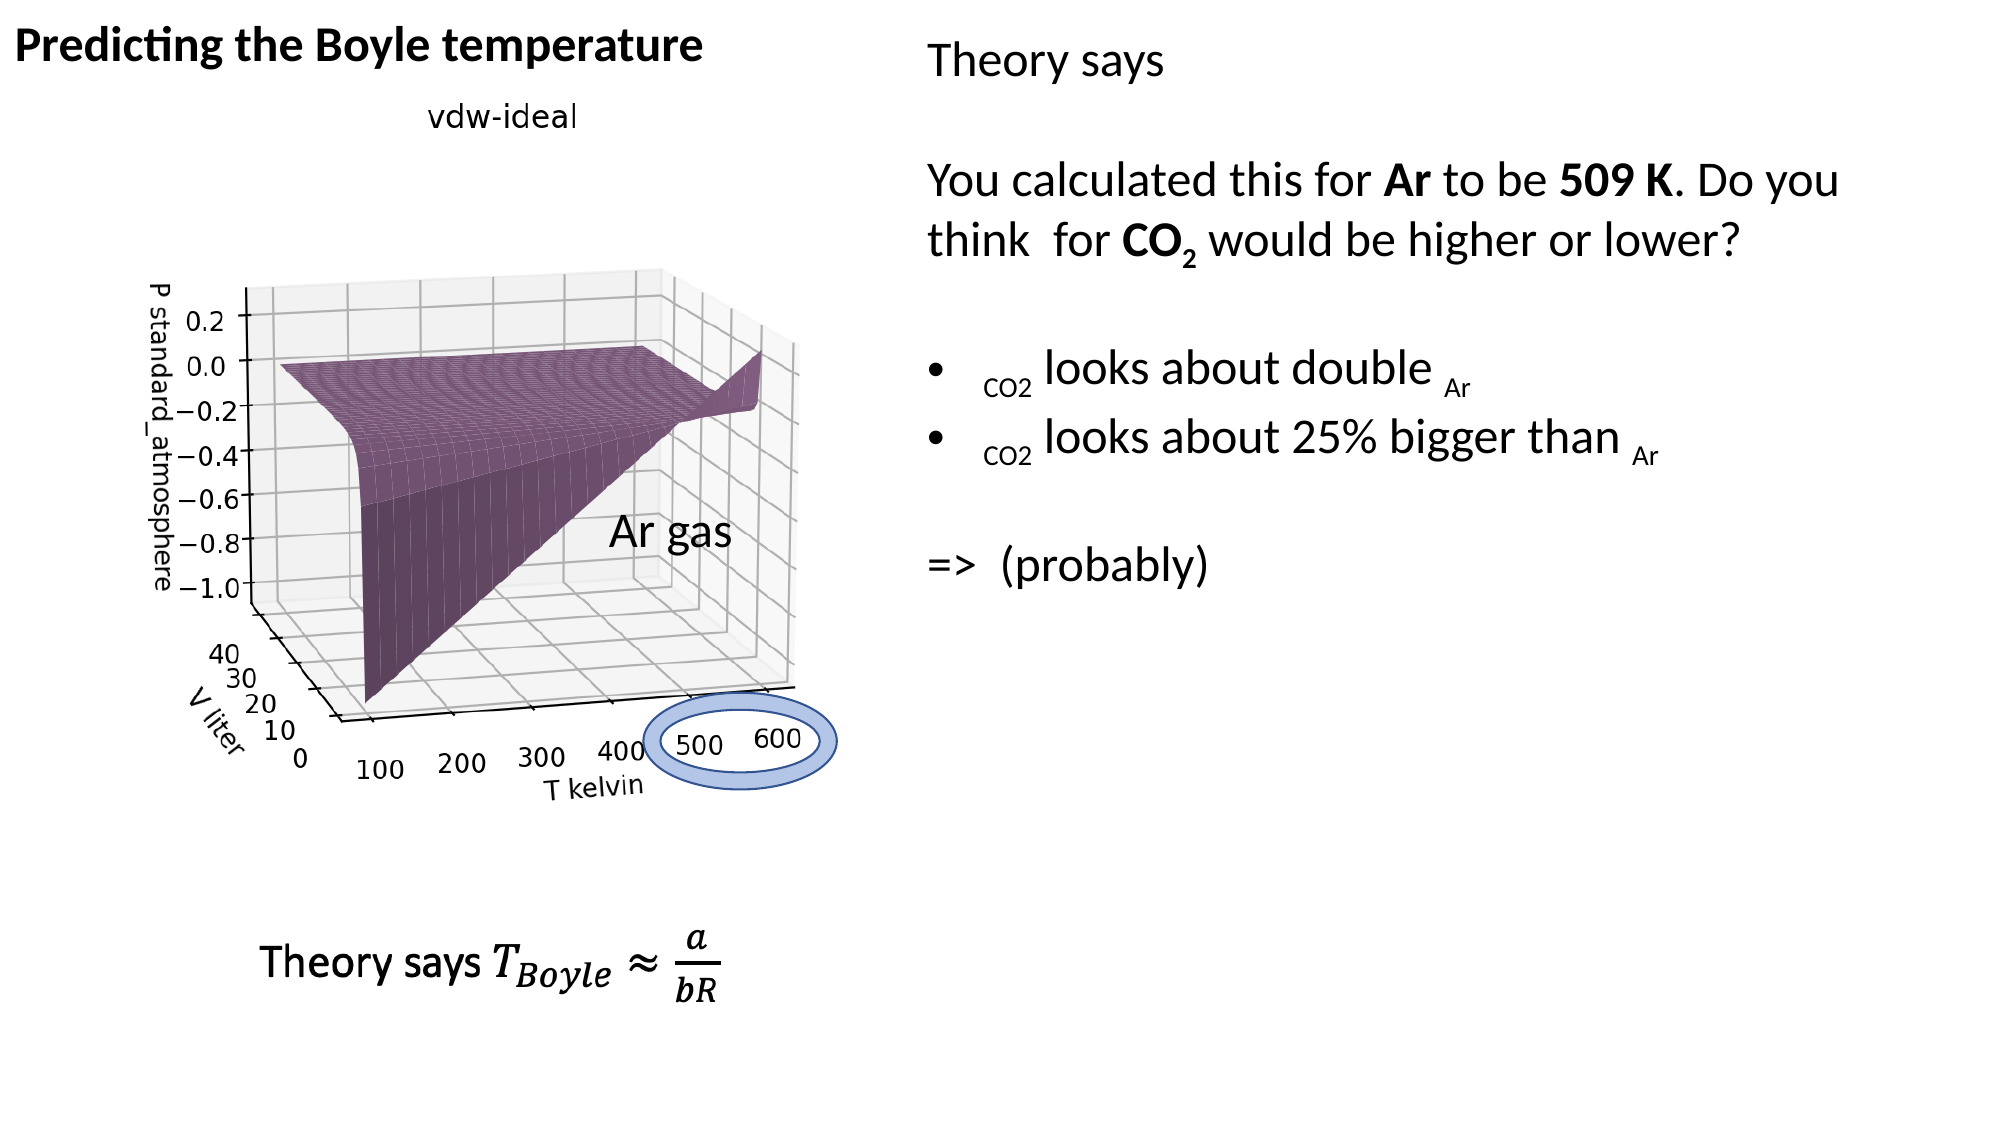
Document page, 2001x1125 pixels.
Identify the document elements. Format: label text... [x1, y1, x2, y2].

picture [230, 916, 1183, 1021]
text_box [86, 85, 1071, 836]
text_box Predicting the Boyle temperature [0, 3, 800, 79]
